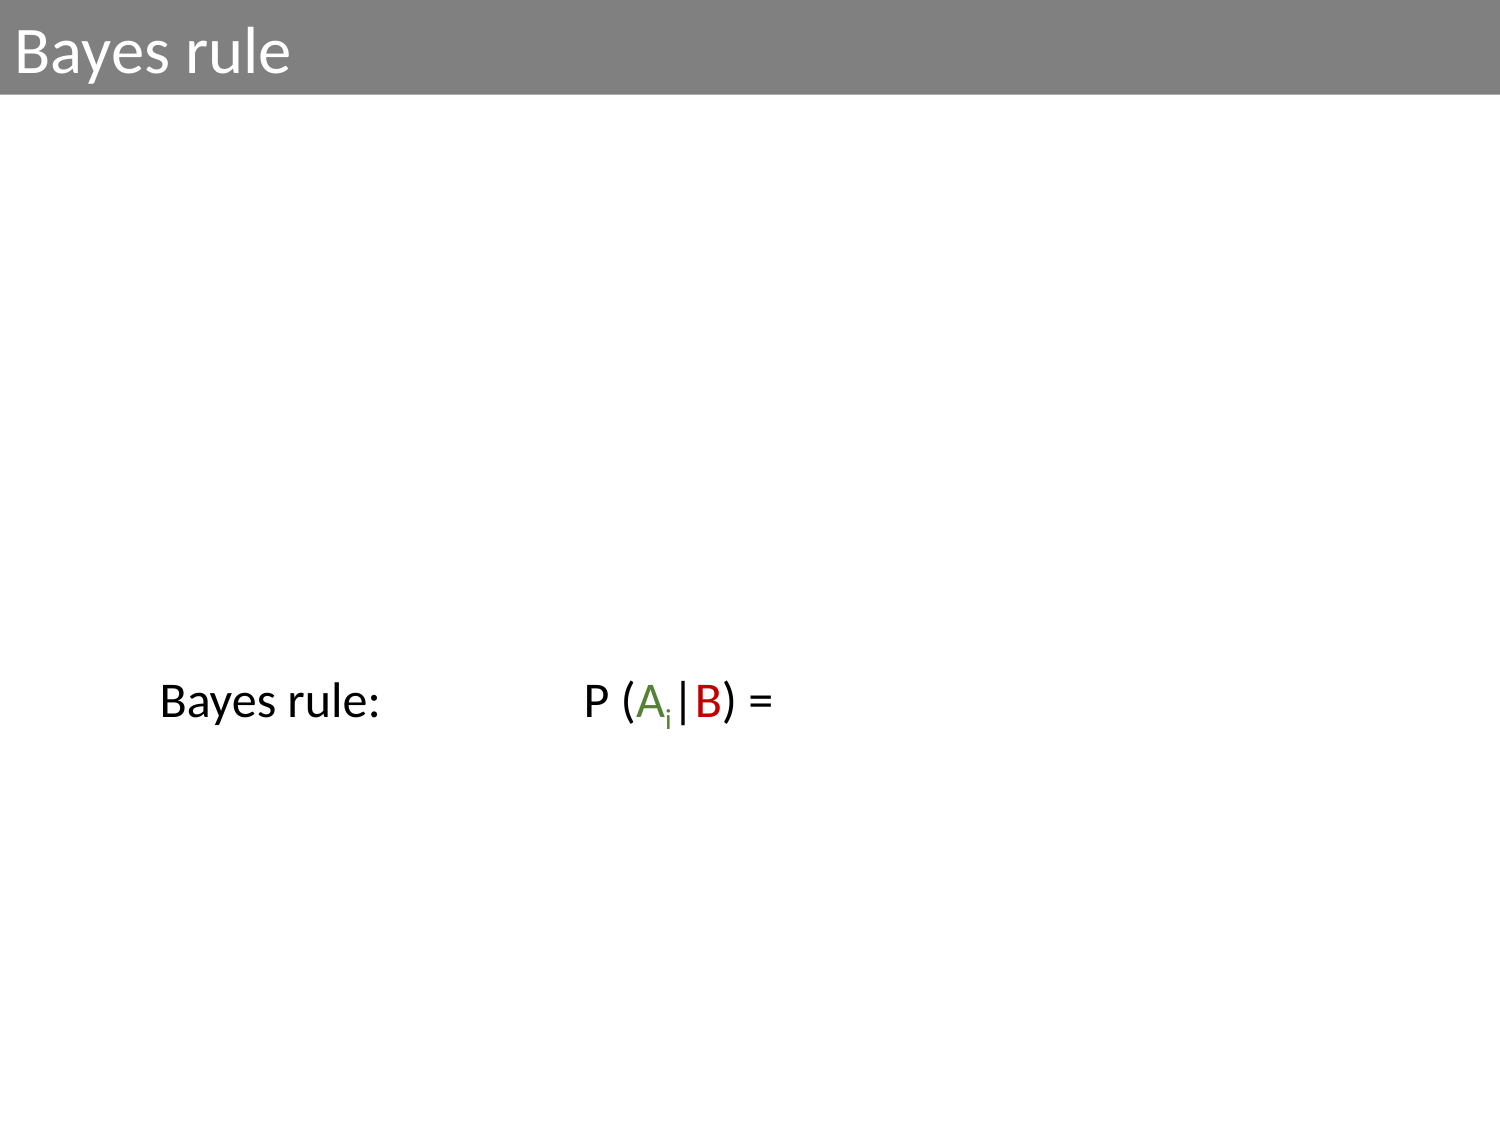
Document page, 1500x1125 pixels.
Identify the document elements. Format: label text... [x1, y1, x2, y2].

text_box Bayes rule [0, 0, 1500, 95]
